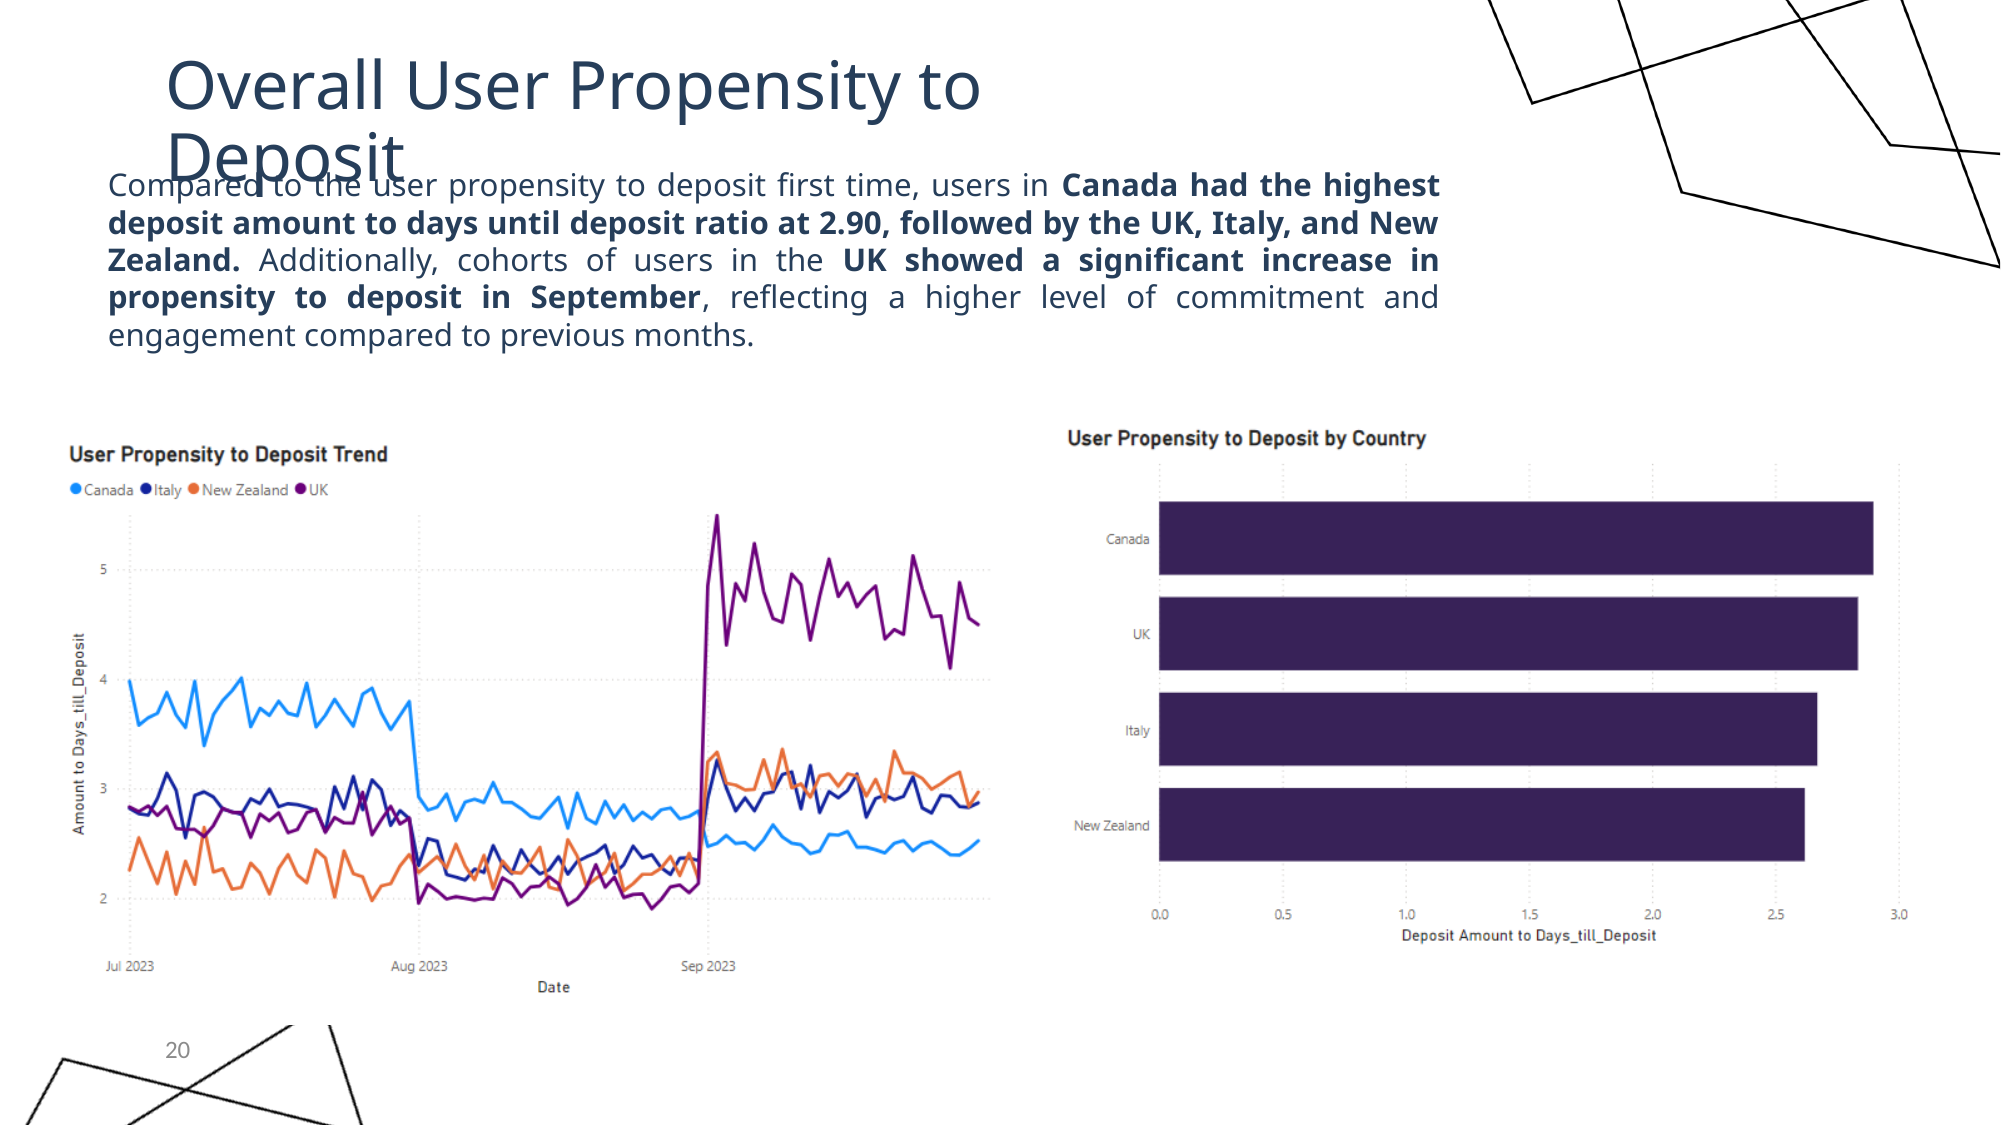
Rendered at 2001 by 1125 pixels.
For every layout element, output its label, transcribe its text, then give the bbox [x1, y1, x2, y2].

slide_number 20 [150, 1025, 254, 1074]
text_box Compared to the user propensity to deposit first time, users in Canada had the highest deposit amount to days until deposit ratio at 2.90, followed by the UK, Italy, and New Zealand. Additionally, cohorts of users in the UK showed a significant increase in propensity to deposit in September, reflecting a higher level of commitment and engagement compared to previous months. [93, 157, 1456, 399]
picture [0, 409, 1960, 1125]
text_box Overall User Propensity to Deposit [150, 15, 1248, 157]
picture [1412, 0, 2001, 277]
